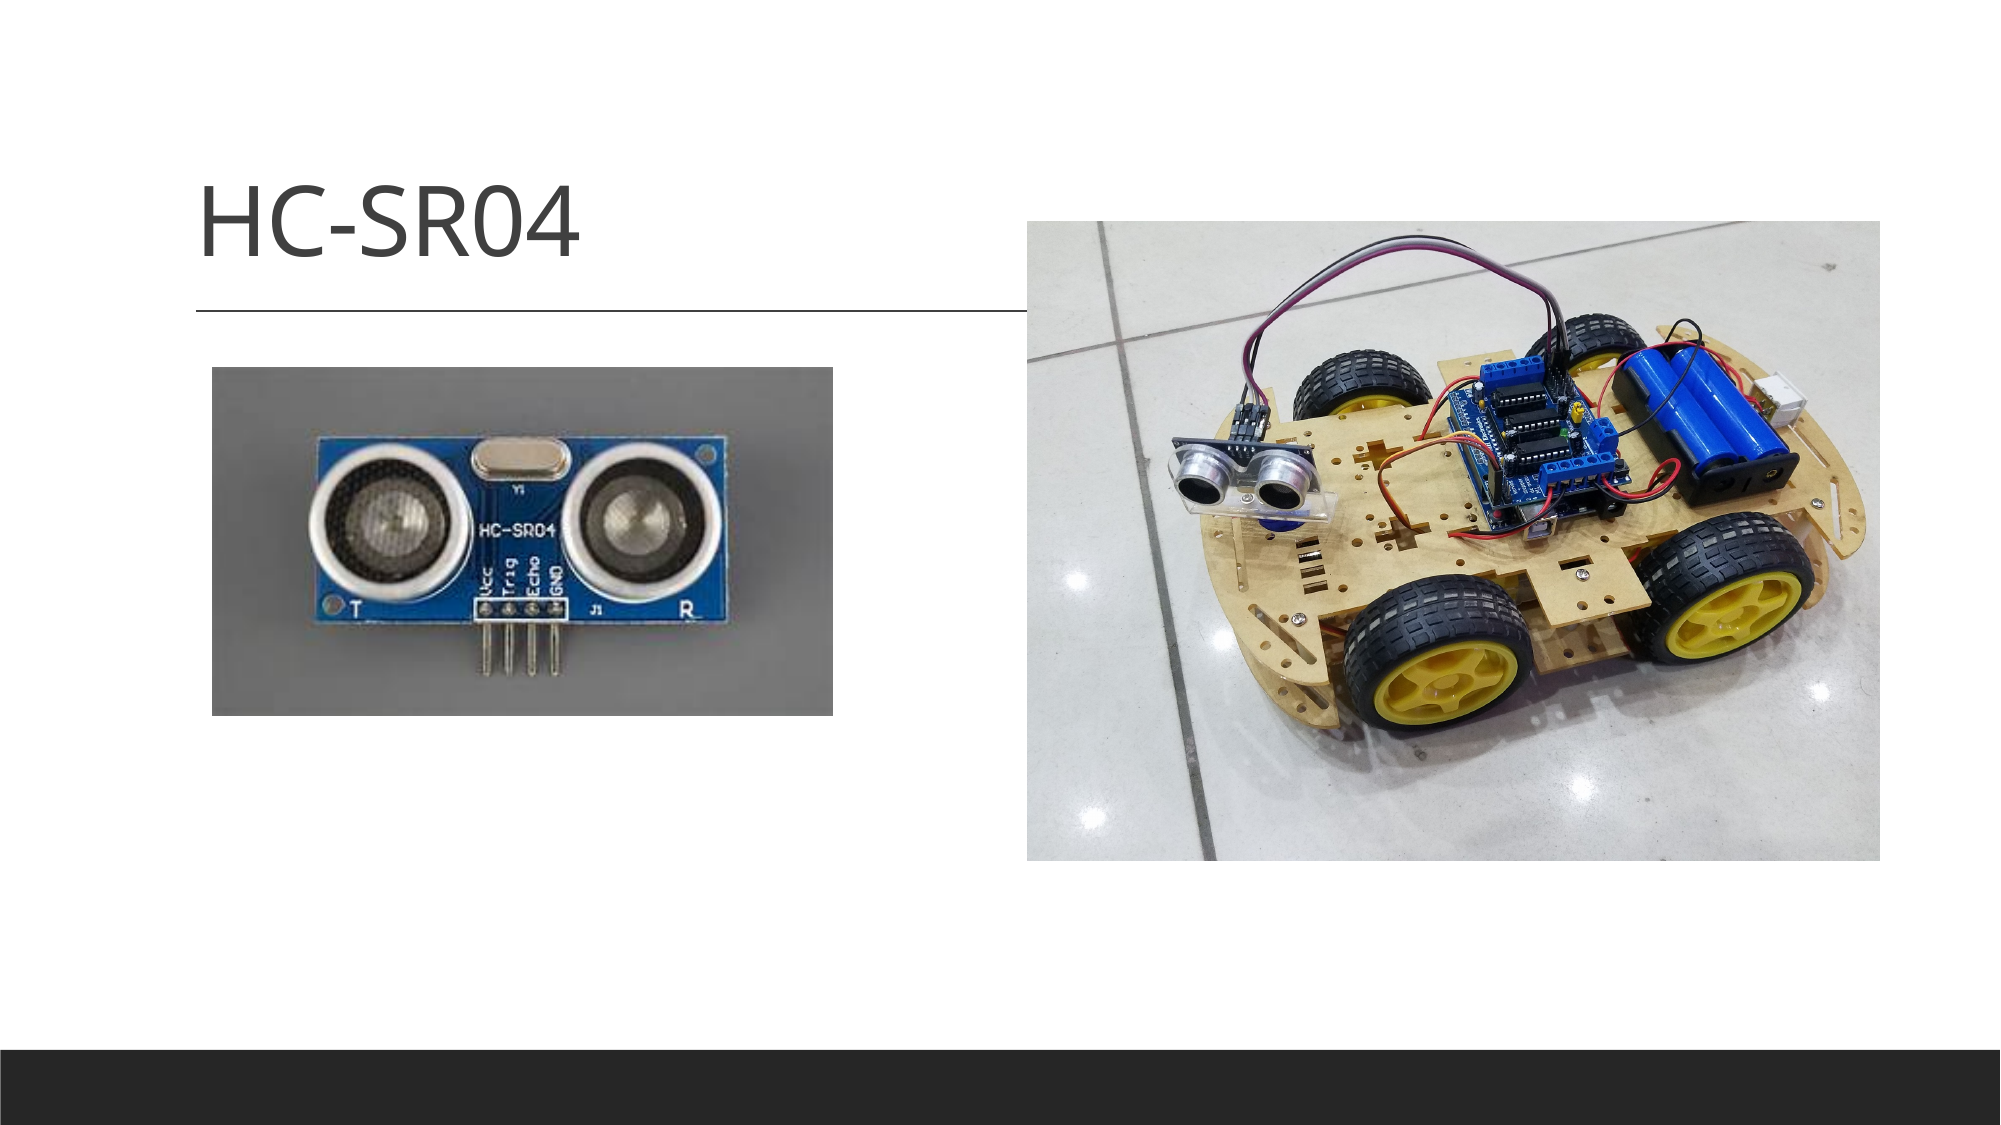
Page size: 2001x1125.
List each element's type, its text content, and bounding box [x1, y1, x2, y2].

title HC-SR04 [180, 47, 1830, 285]
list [212, 366, 834, 717]
picture [1026, 221, 1880, 862]
